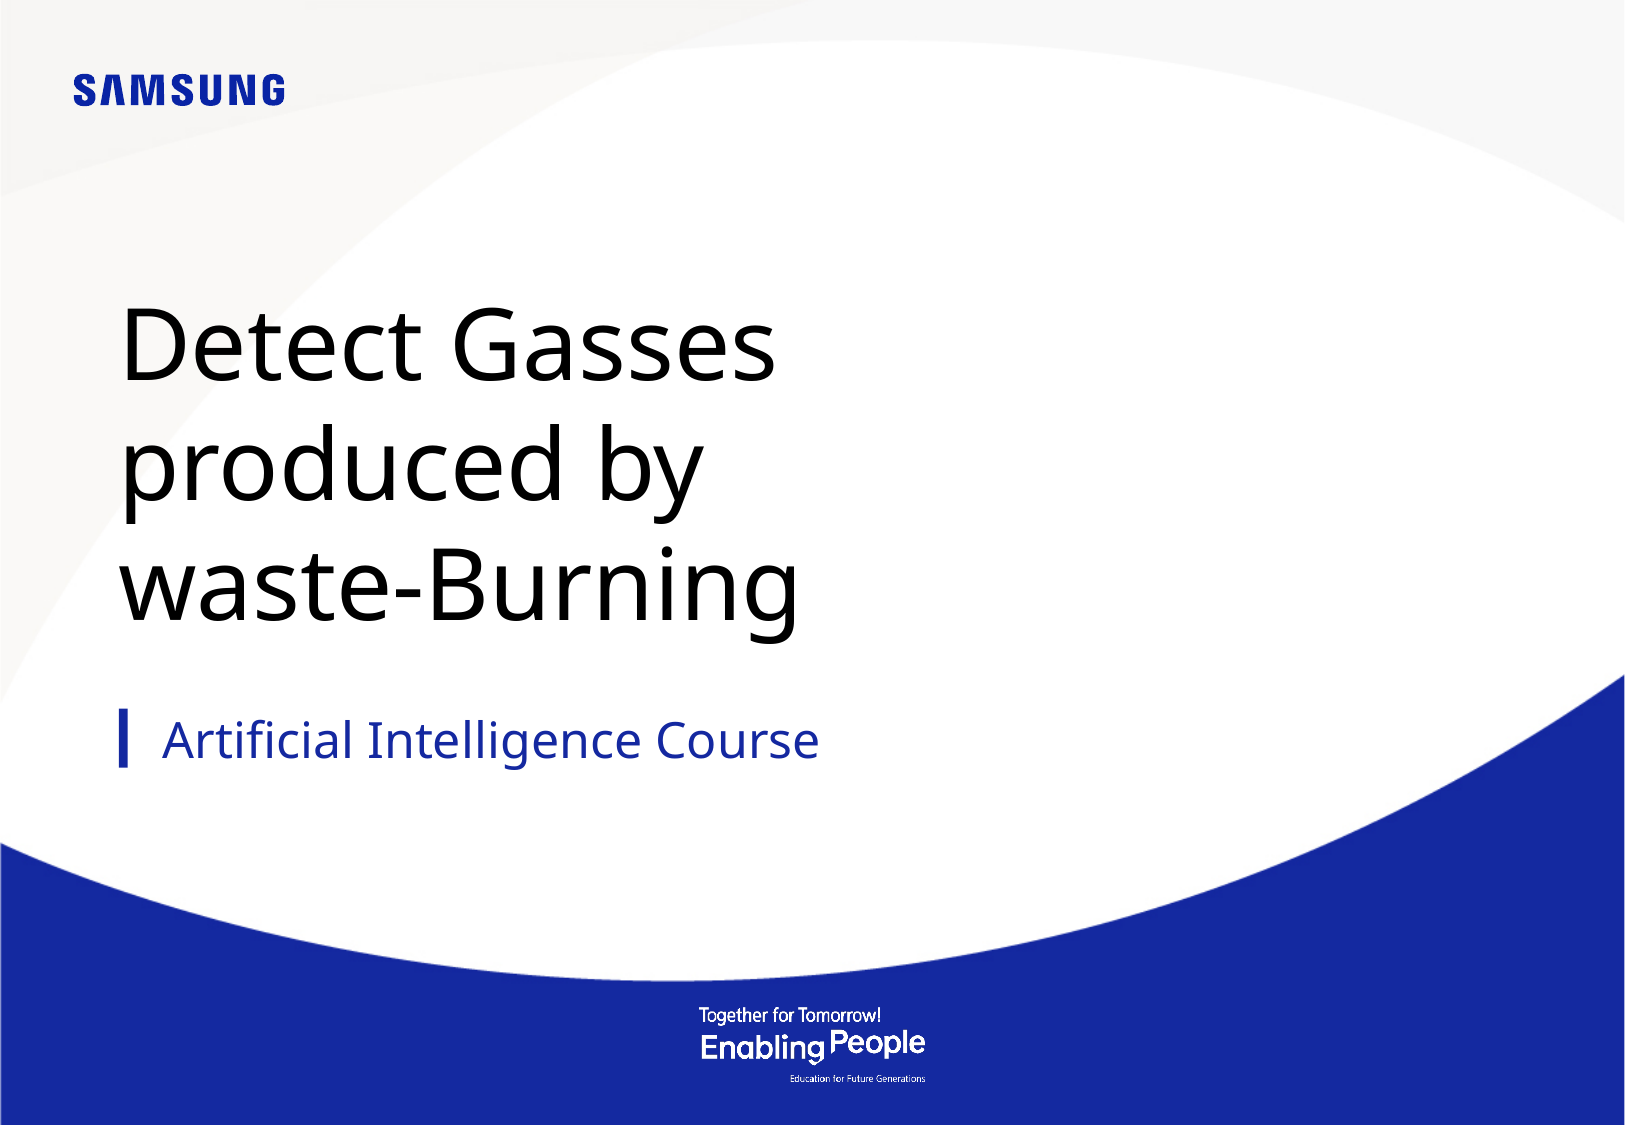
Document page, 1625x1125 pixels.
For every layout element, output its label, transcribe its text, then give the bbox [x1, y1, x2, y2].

picture [0, 0, 1625, 1125]
title Detect Gasses produced by waste-Burning [118, 280, 975, 644]
